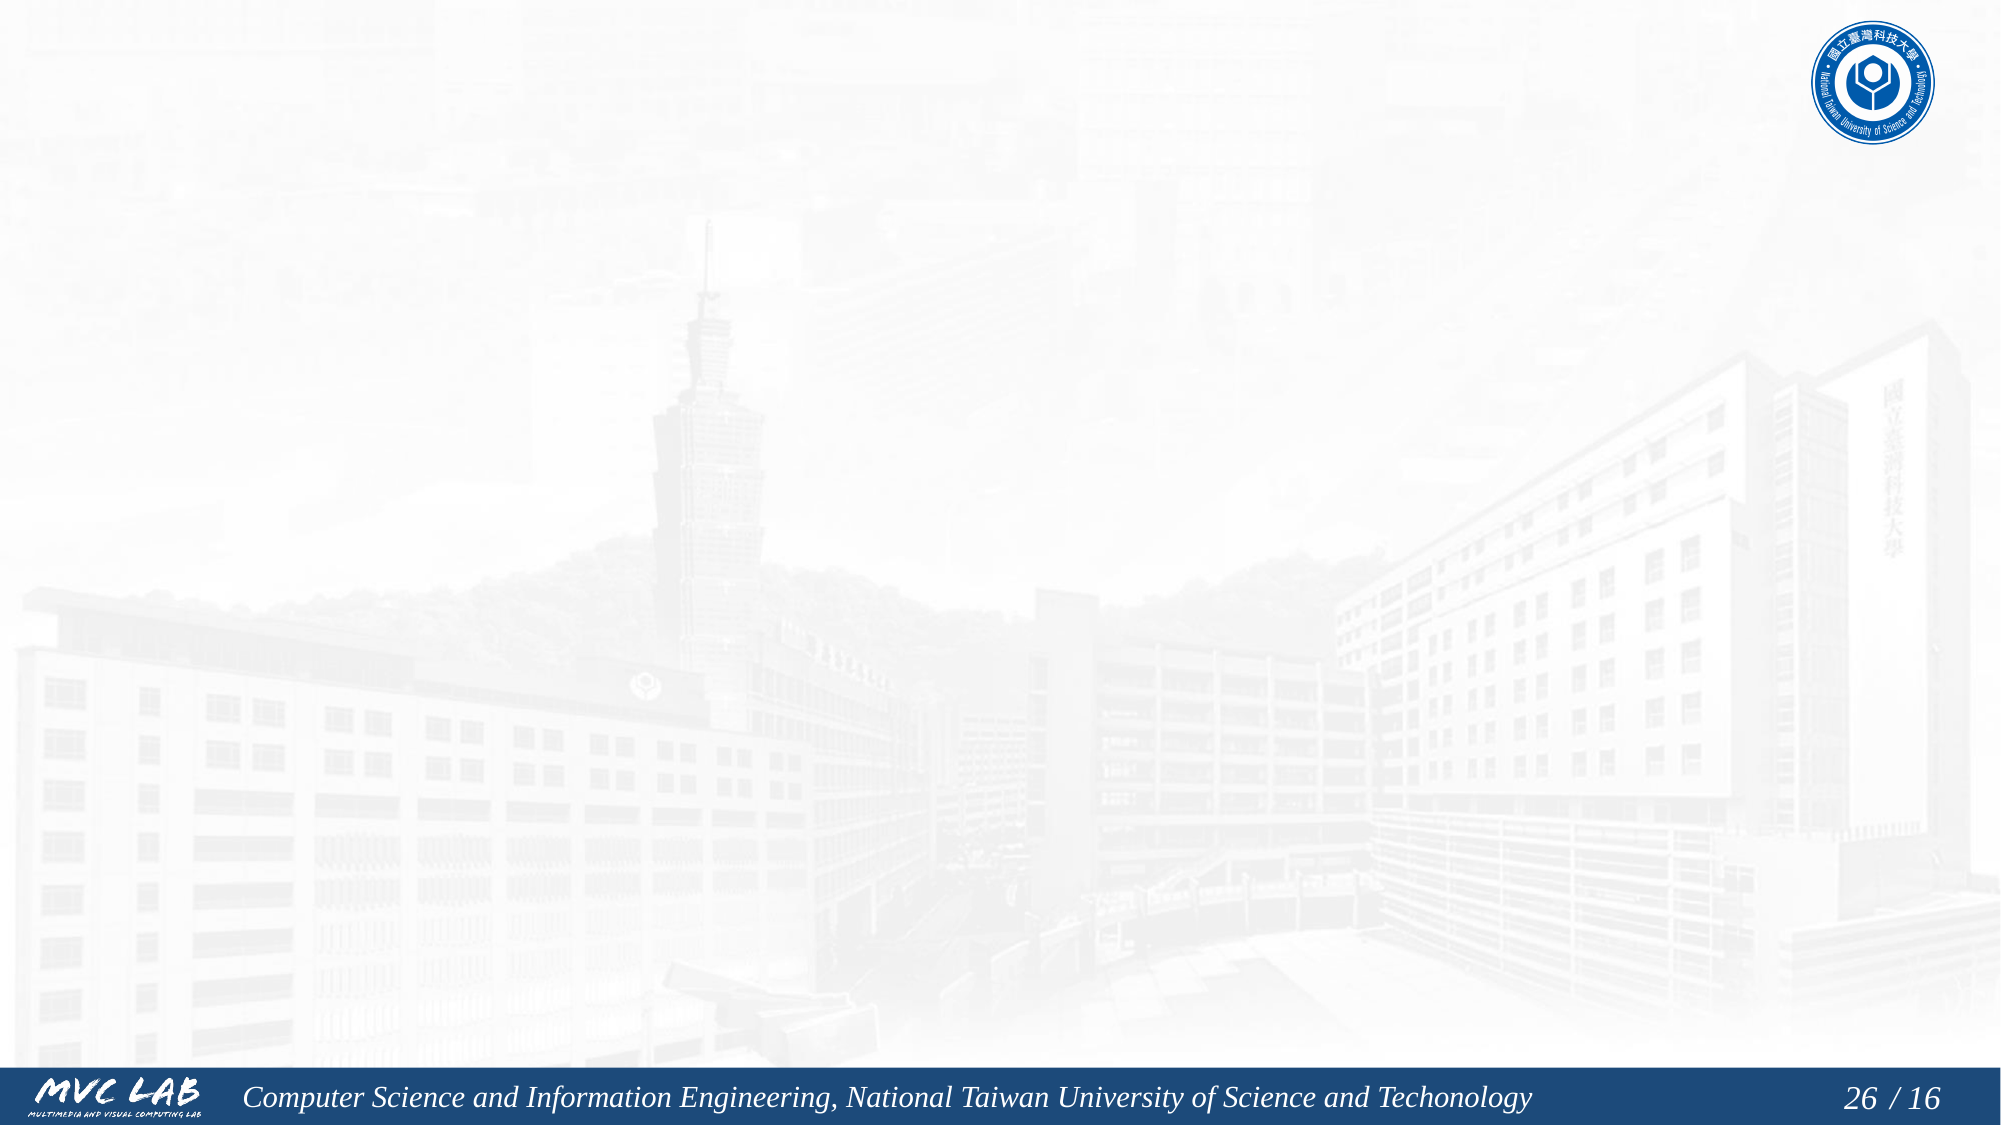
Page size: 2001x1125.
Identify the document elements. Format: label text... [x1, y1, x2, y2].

footer / 16 [1875, 1067, 1988, 1125]
picture [12, 1070, 228, 1125]
slide_number 25 [1807, 1067, 1875, 1125]
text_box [0, 0, 2001, 1067]
picture [1808, 16, 1937, 148]
